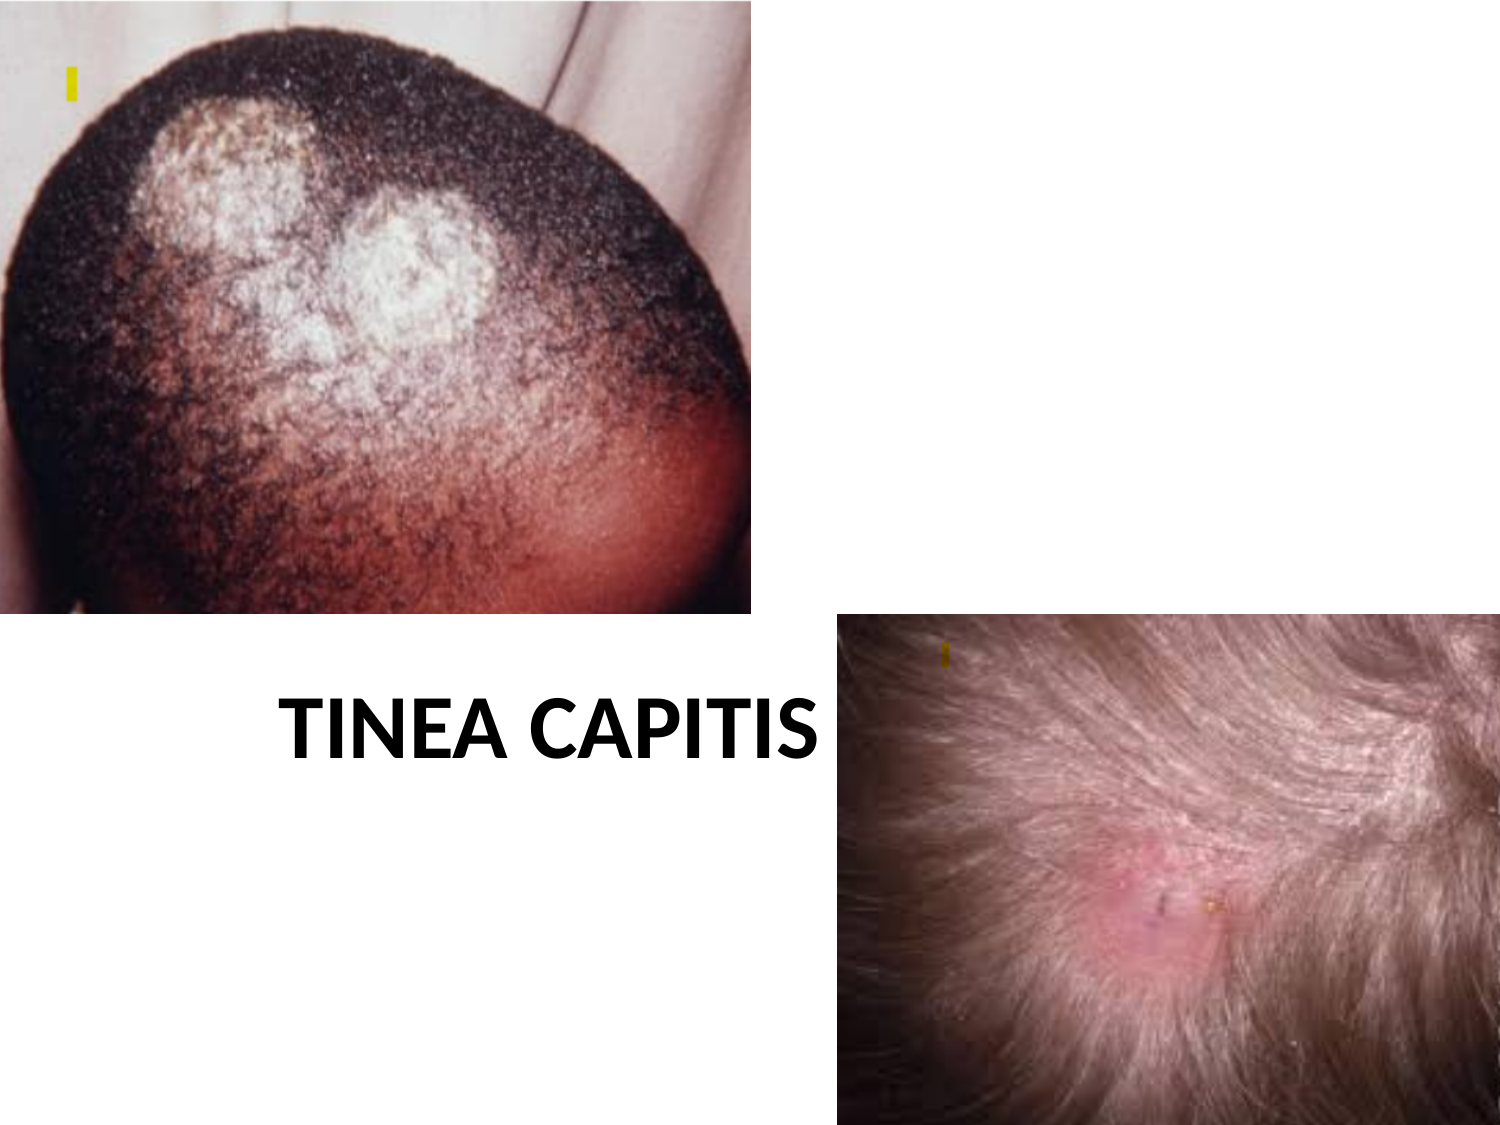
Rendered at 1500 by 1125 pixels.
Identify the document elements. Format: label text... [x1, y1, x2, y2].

picture [837, 614, 1500, 1125]
text_box TINEA CAPITIS [264, 659, 832, 785]
picture [0, 0, 751, 614]
